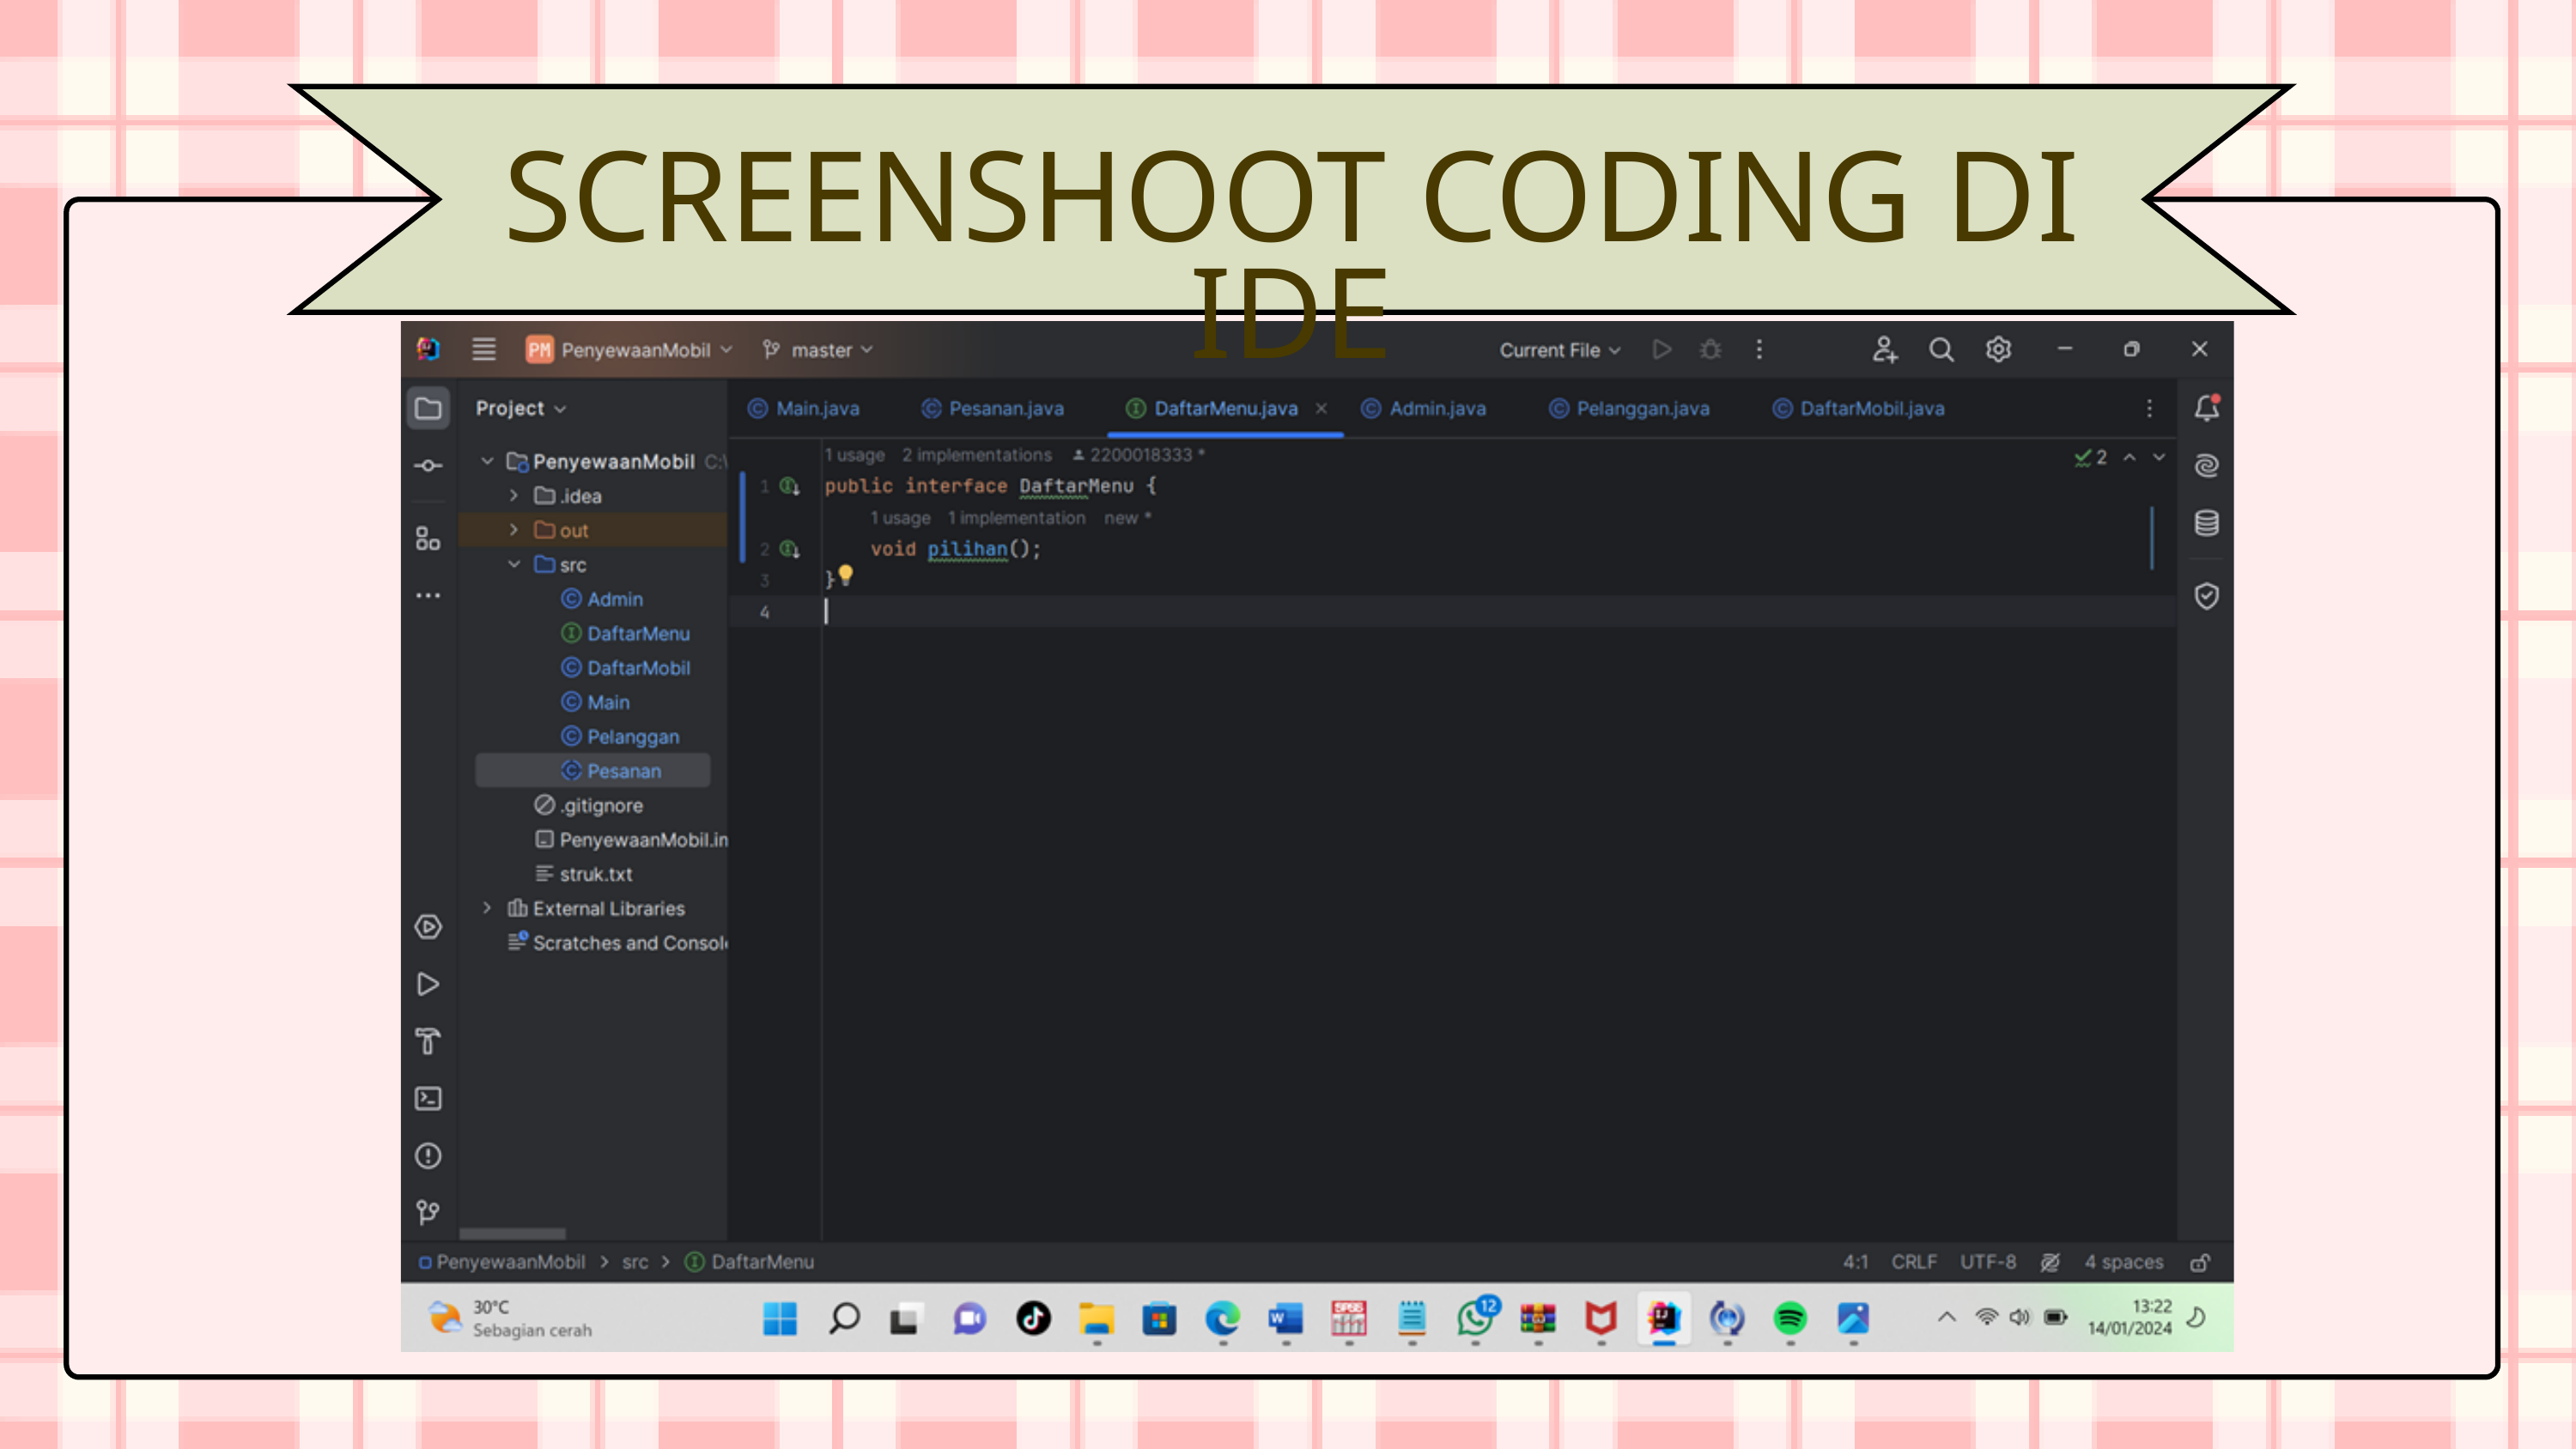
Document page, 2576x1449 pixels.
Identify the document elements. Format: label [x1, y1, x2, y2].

text_box [0, 0, 2576, 1449]
text_box [66, 198, 2499, 1378]
text_box [294, 86, 2290, 312]
